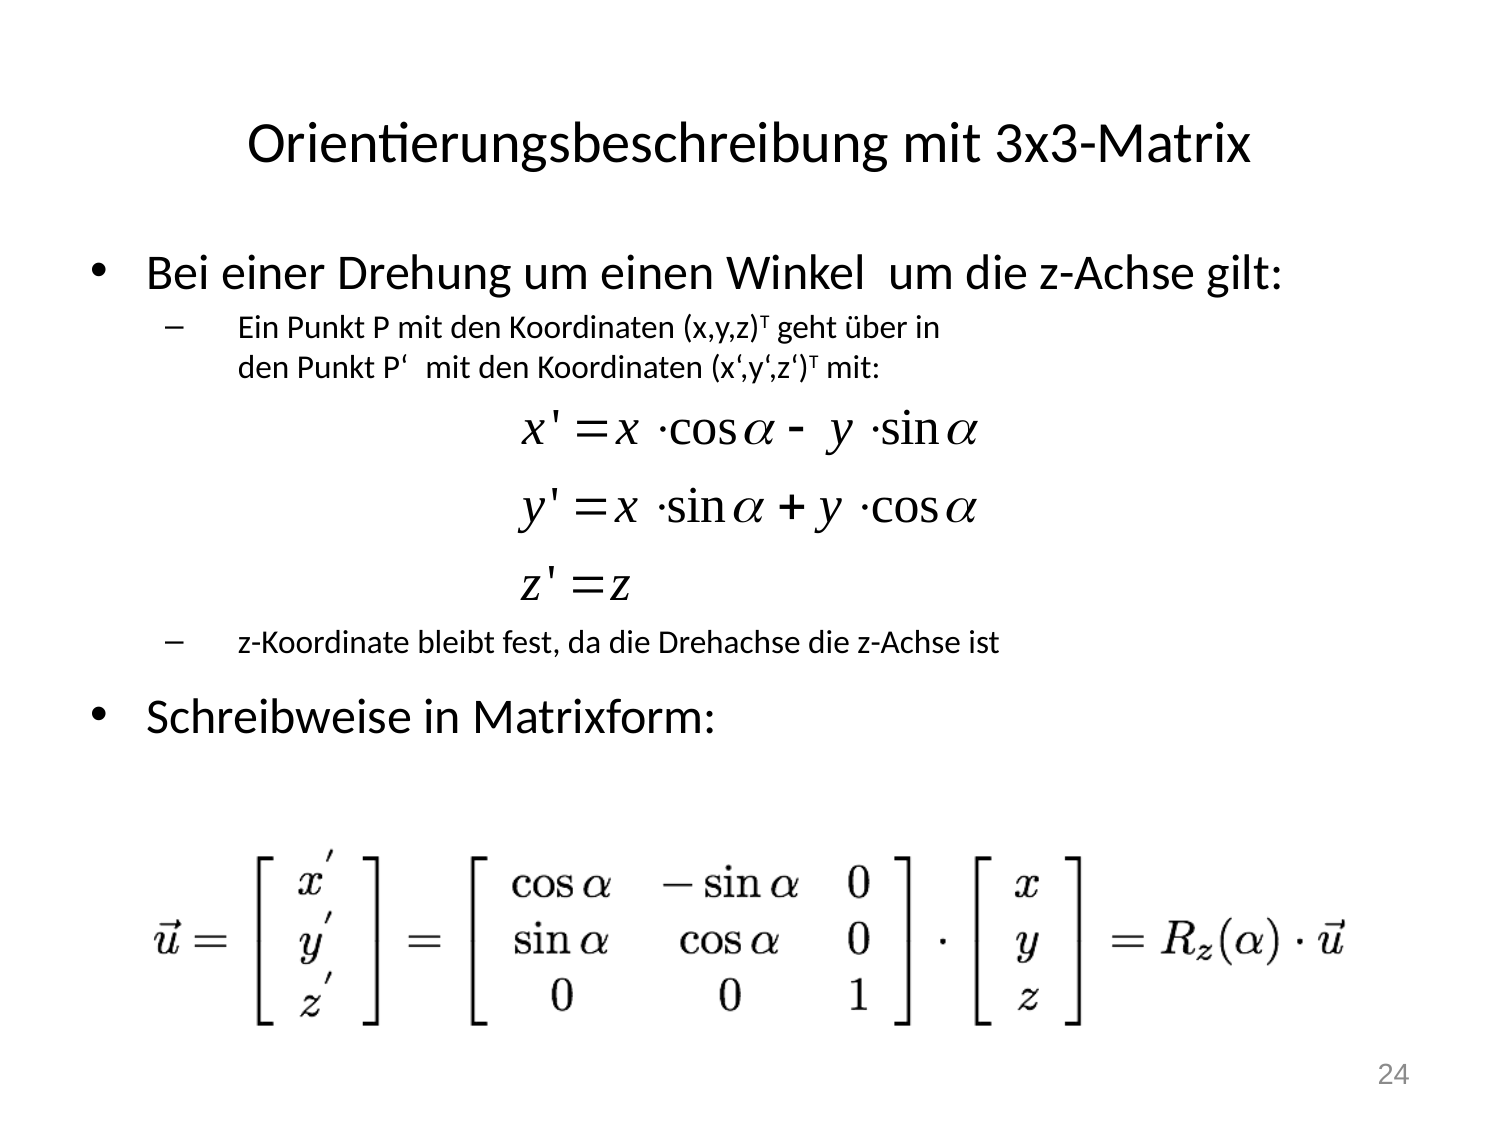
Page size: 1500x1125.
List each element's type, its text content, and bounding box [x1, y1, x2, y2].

picture [153, 845, 1347, 1036]
title Orientierungsbeschreibung mit 3x3-Matrix [75, 45, 1425, 233]
list Bei einer Drehung um einen Winkel um die z-Achse gilt: Ein Punkt P mit den Koordinaten (x,y,z)T geht über in den Punkt P‘ mit den Koordinaten (x‘,y‘,z‘)T mit: z-Koordinate bleibt fest, da die Drehachse die z-Achse ist Schreibweise in Matrixform: [75, 243, 1425, 986]
slide_number 24 [1074, 1042, 1425, 1103]
picture [512, 396, 988, 614]
